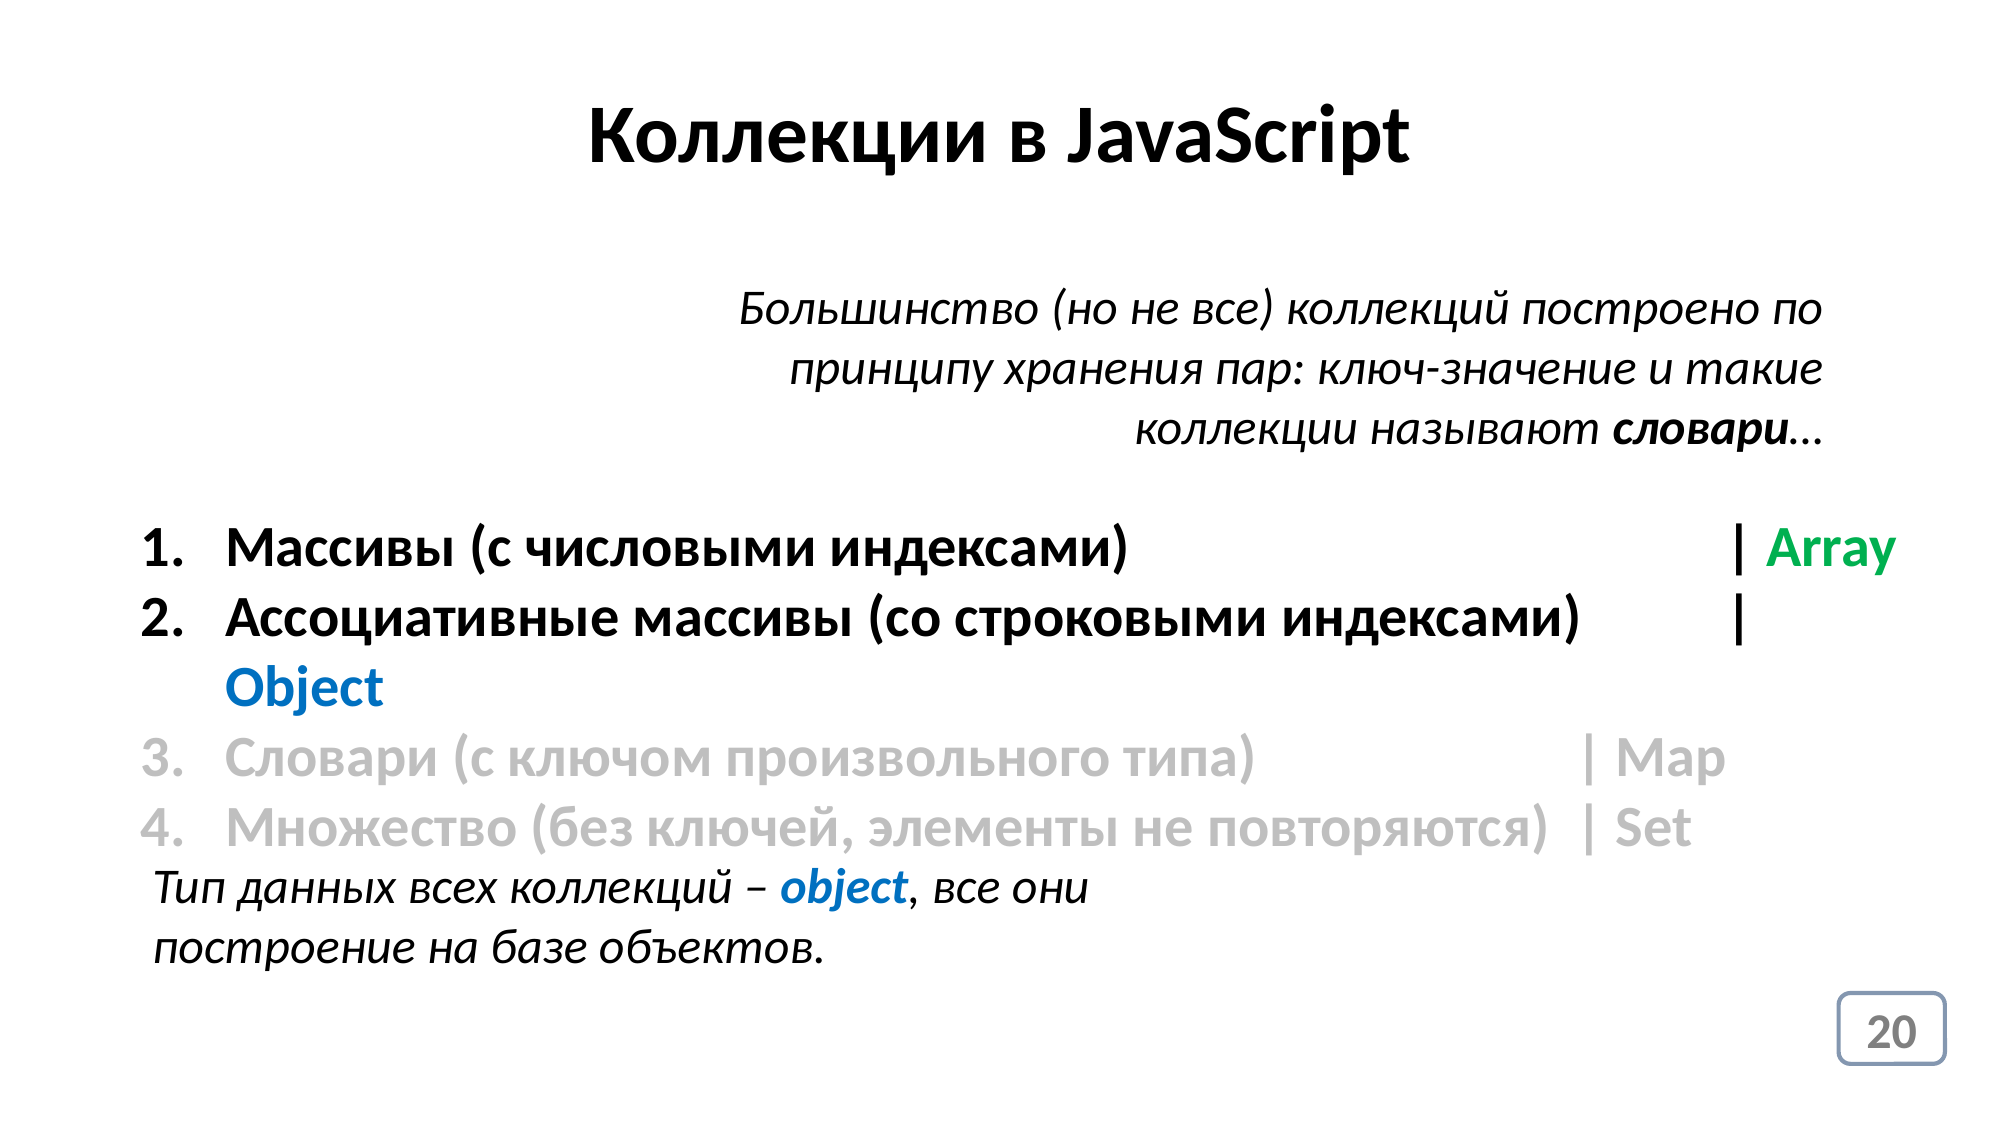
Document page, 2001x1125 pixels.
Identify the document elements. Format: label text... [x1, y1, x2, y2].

text_box Тип данных всех коллекций – object, все они построение на базе объектов. [137, 845, 1292, 981]
text_box 20 [1837, 991, 1946, 1065]
text_box Большинство (но не все) коллекций построено по принципу хранения пар: ключ-значение и такие коллекции называют словари… [684, 267, 1839, 462]
title Коллекции в JavaScript [0, 64, 2000, 209]
text_box Массивы (с числовыми индексами) | Array Ассоциативные массивы (со строковыми индексами) | Object Словари (с ключом произвольного типа) | Map Множество (без ключей, элементы не повторяются) | Set [125, 500, 1934, 866]
